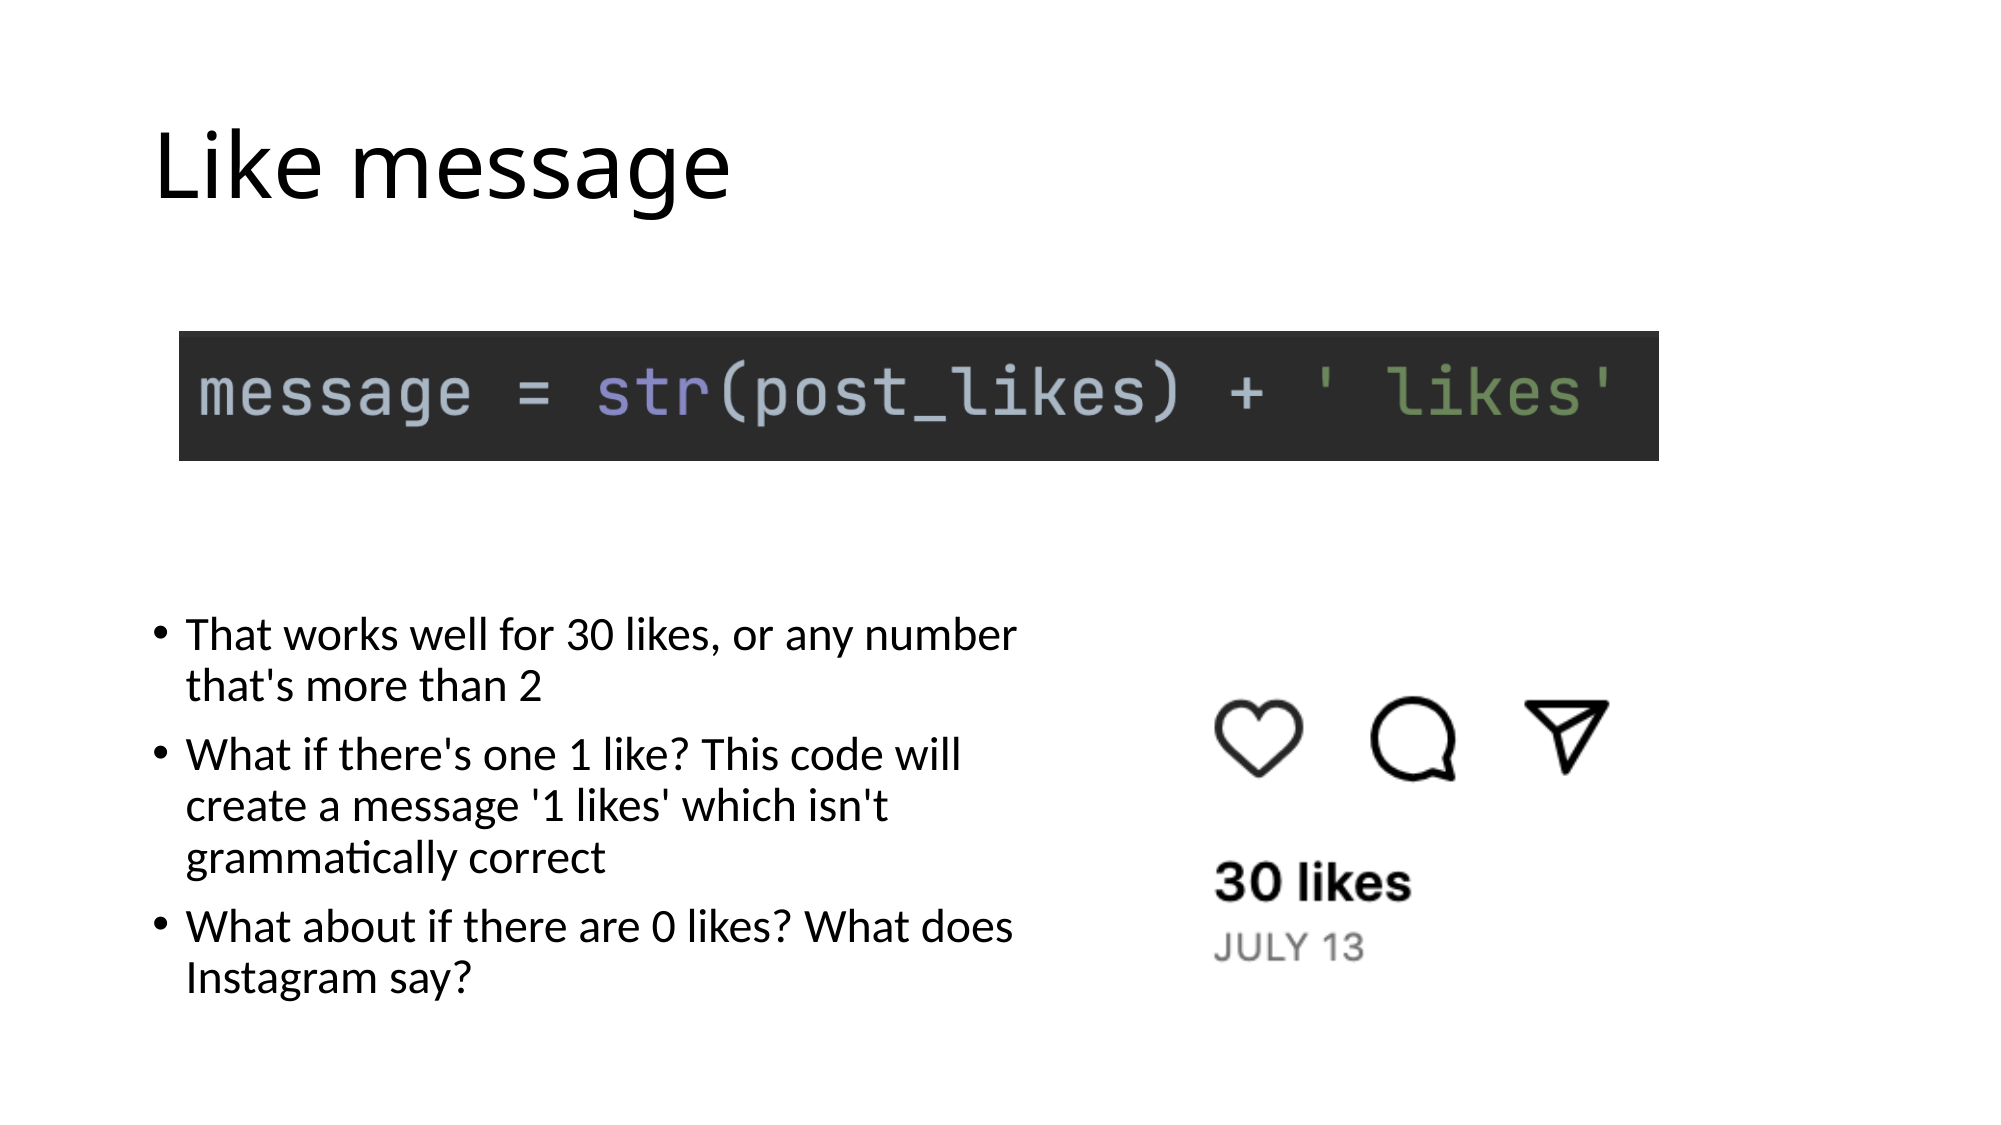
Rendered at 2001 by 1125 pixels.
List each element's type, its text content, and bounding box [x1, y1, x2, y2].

title Like message [137, 59, 1863, 278]
picture [1167, 662, 1779, 994]
picture [179, 331, 1659, 461]
list That works well for 30 likes, or any number that's more than 2 What if there's one 1 like? This code will create a message '1 likes' which isn't grammatically correct What about if there are 0 likes? What does Instagram say? [137, 601, 1085, 1014]
